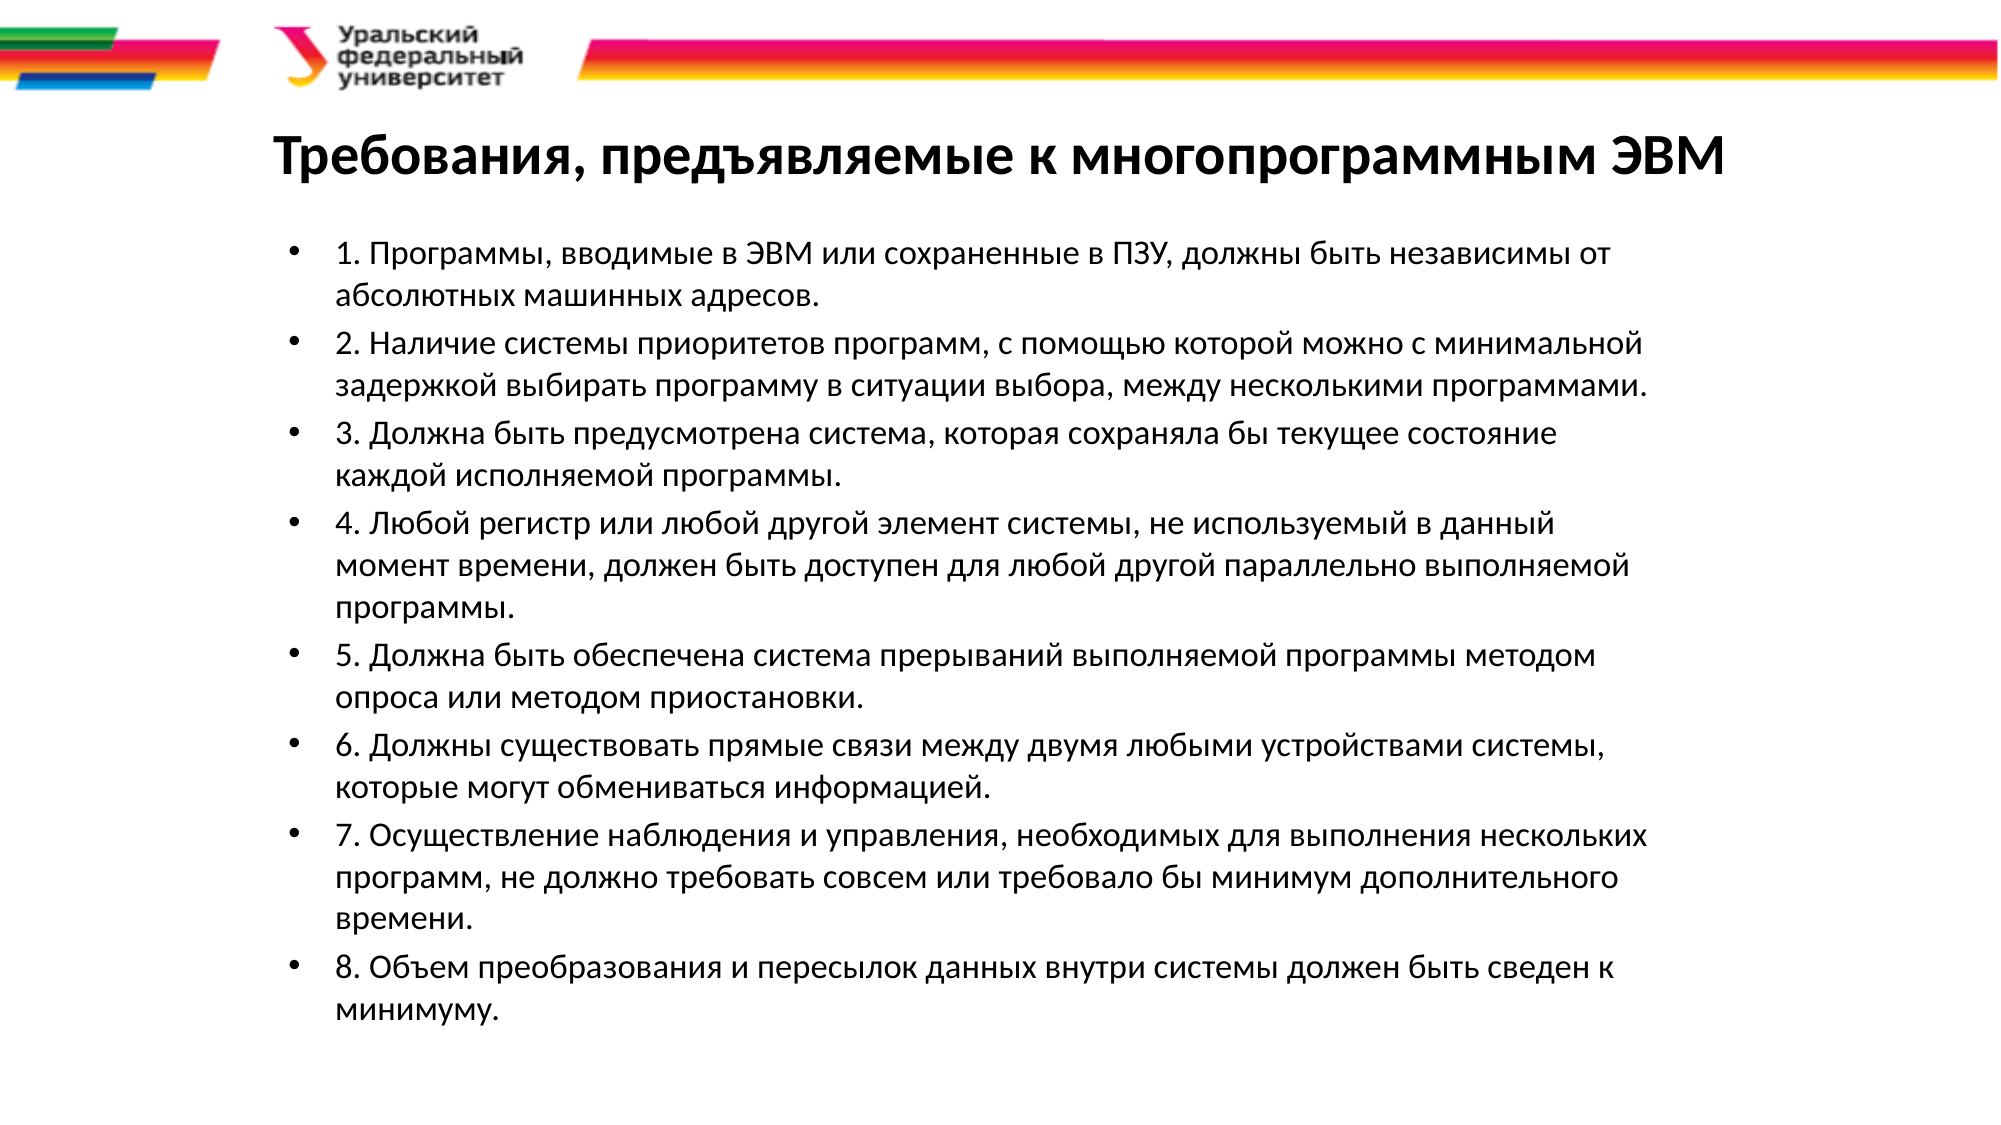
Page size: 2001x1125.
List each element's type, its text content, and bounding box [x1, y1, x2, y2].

title Требования, предъявляемые к многопрограммным ЭВМ [249, 70, 1750, 233]
picture [0, 0, 2000, 105]
list 1. Программы, вводимые в ЭВМ или сохраненные в ПЗУ, должны быть независимы от абсолютных машинных адресов. 2. Наличие системы приоритетов программ, с помощью которой можно с минимальной задержкой выбирать программу в ситуации выбора, между несколькими программами. 3. Должна быть предусмотрена система, которая сохраняла бы текущее состояние каждой исполняемой программы. 4. Любой регистр или любой другой элемент системы, не используемый в данный момент времени, должен быть доступен для любой другой параллельно выполняемой программы. 5. Должна быть обеспечена система прерываний выполняемой программы методом опроса или методом приостановки. 6. Должны существовать прямые связи между двумя любыми устройствами системы, которые могут обмениваться информацией. 7. Осуществление наблюдения и управления, необходимых для выполнения нескольких программ, не должно требовать совсем или требовало бы минимум дополнительного времени. 8. Объем преобразования и пересылок данных внутри системы должен быть сведен к минимуму. [273, 222, 1675, 1090]
